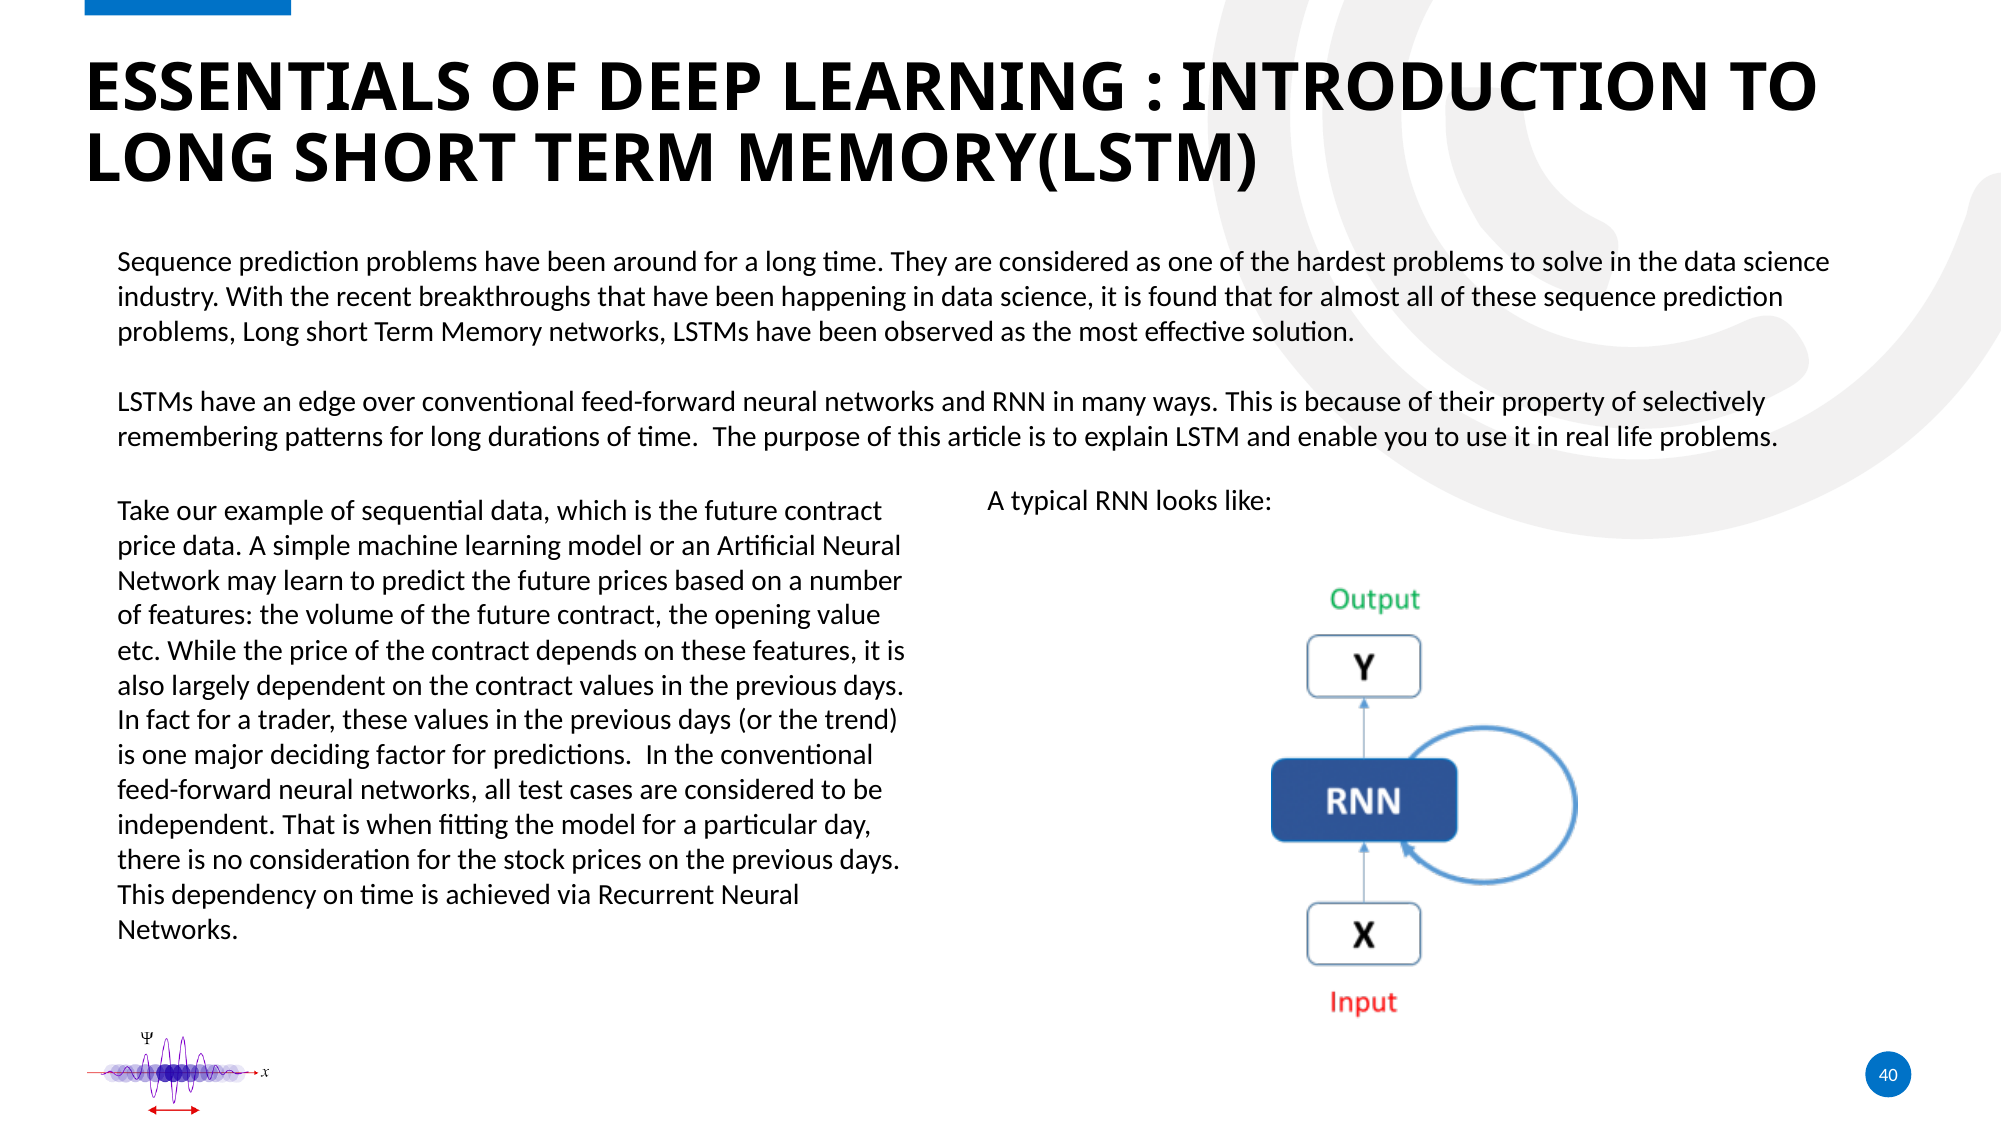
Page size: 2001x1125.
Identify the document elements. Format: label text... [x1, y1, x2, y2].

text_box Sequence prediction problems have been around for a long time. They are considered as one of the hardest problems to solve in the data science industry. With the recent breakthroughs that have been happening in data science, it is found that for almost all of these sequence prediction problems, Long short Term Memory networks, LSTMs have been observed as the most effective solution. LSTMs have an edge over conventional feed-forward neural networks and RNN in many ways. This is because of their property of selectively remembering patterns for long durations of time. The purpose of this article is to explain LSTM and enable you to use it in real life problems. [102, 234, 1865, 505]
text_box Take our example of sequential data, which is the future contract price data. A simple machine learning model or an Artificial Neural Network may learn to predict the future prices based on a number of features: the volume of the future contract, the opening value etc. While the price of the contract depends on these features, it is also largely dependent on the contract values in the previous days. In fact for a trader, these values in the previous days (or the trend) is one major deciding factor for predictions. In the conventional feed-forward neural networks, all test cases are considered to be independent. That is when fitting the model for a particular day, there is no consideration for the stock prices on the previous days. This dependency on time is achieved via Recurrent Neural Networks. [102, 483, 927, 1033]
text_box A typical RNN looks like: [972, 473, 1787, 569]
slide_number 40 [1864, 1059, 1913, 1090]
picture [1271, 569, 1578, 1039]
picture [87, 1026, 269, 1116]
title Essentials of Deep Learning : Introduction to Long Short Term Memory(LSTM) [84, 40, 1914, 277]
